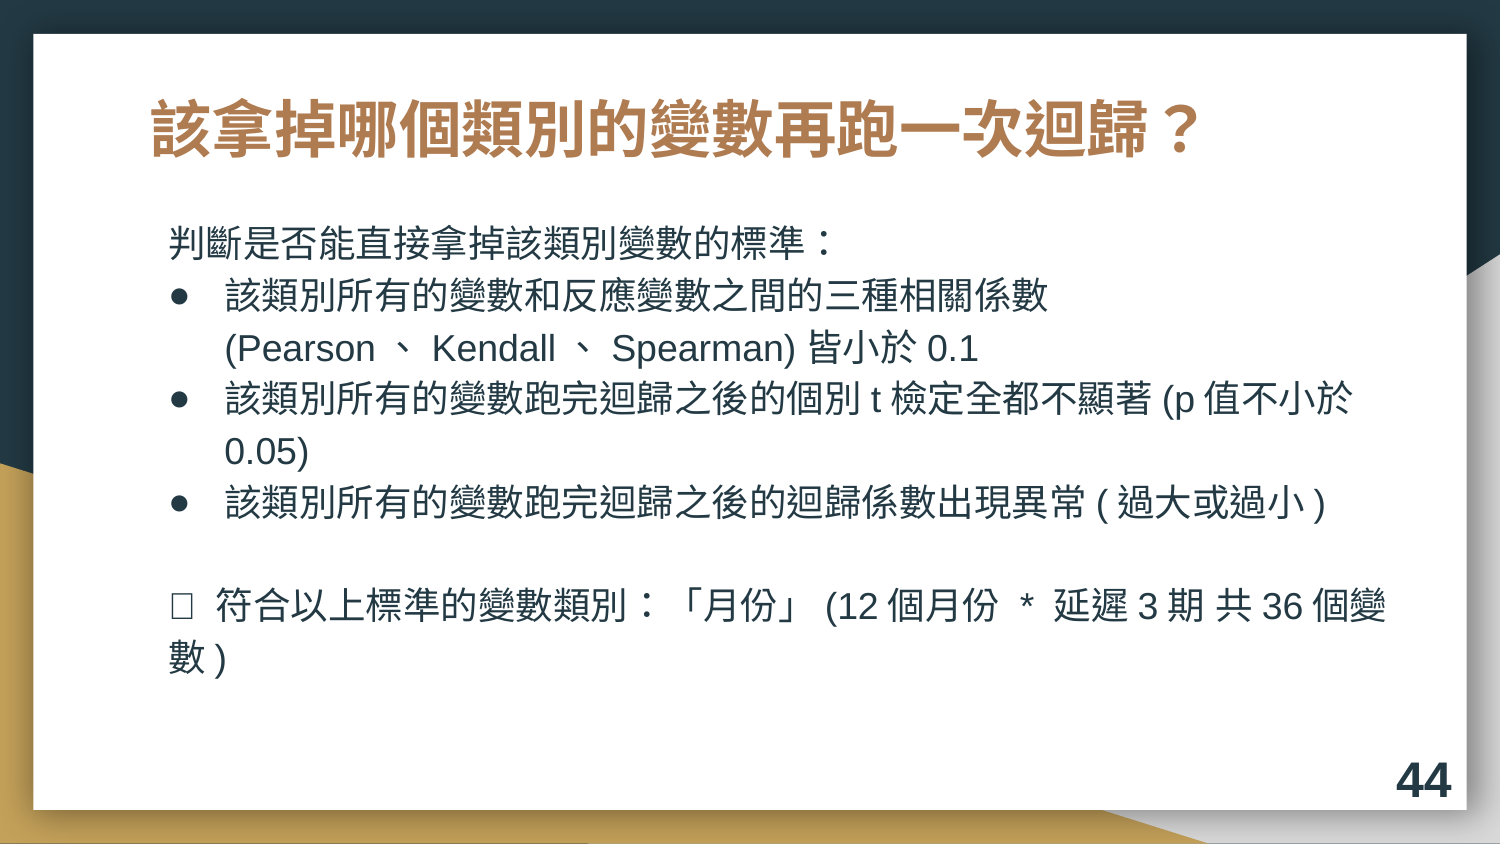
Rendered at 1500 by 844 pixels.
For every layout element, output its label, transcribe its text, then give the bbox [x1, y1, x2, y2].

slide_number 44 [1376, 745, 1467, 810]
title 該拿掉哪個類別的變數再跑一次迴歸？ [134, 74, 1366, 198]
list 判斷是否能直接拿掉該類別變數的標準： 該類別所有的變數和反應變數之間的三種相關係數(Pearson、Kendall、Spearman)皆小於0.1 該類別所有的變數跑完迴歸之後的個別t檢定全都不顯著(p值不小於0.05) 該類別所有的變數跑完迴歸之後的迴歸係數出現異常(過大或過小)  符合以上標準的變數類別：「月份」(12個月份 * 延遲3期 共36個變數) [134, 198, 1424, 746]
